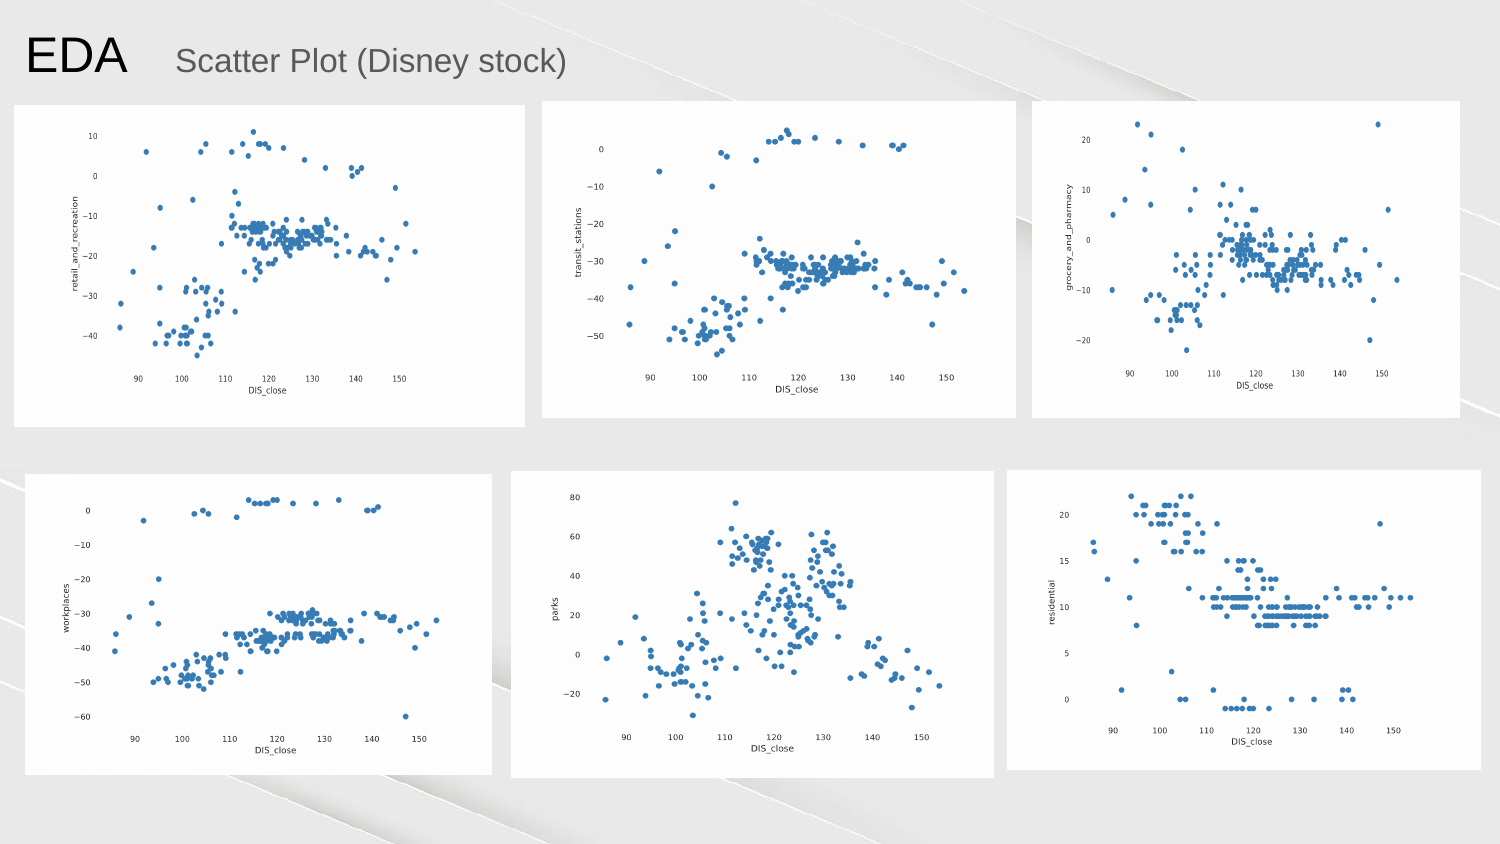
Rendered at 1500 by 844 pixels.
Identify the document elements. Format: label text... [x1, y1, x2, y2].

picture [0, 0, 1500, 844]
title EDA Scatter Plot (Disney stock) [10, 7, 1408, 102]
